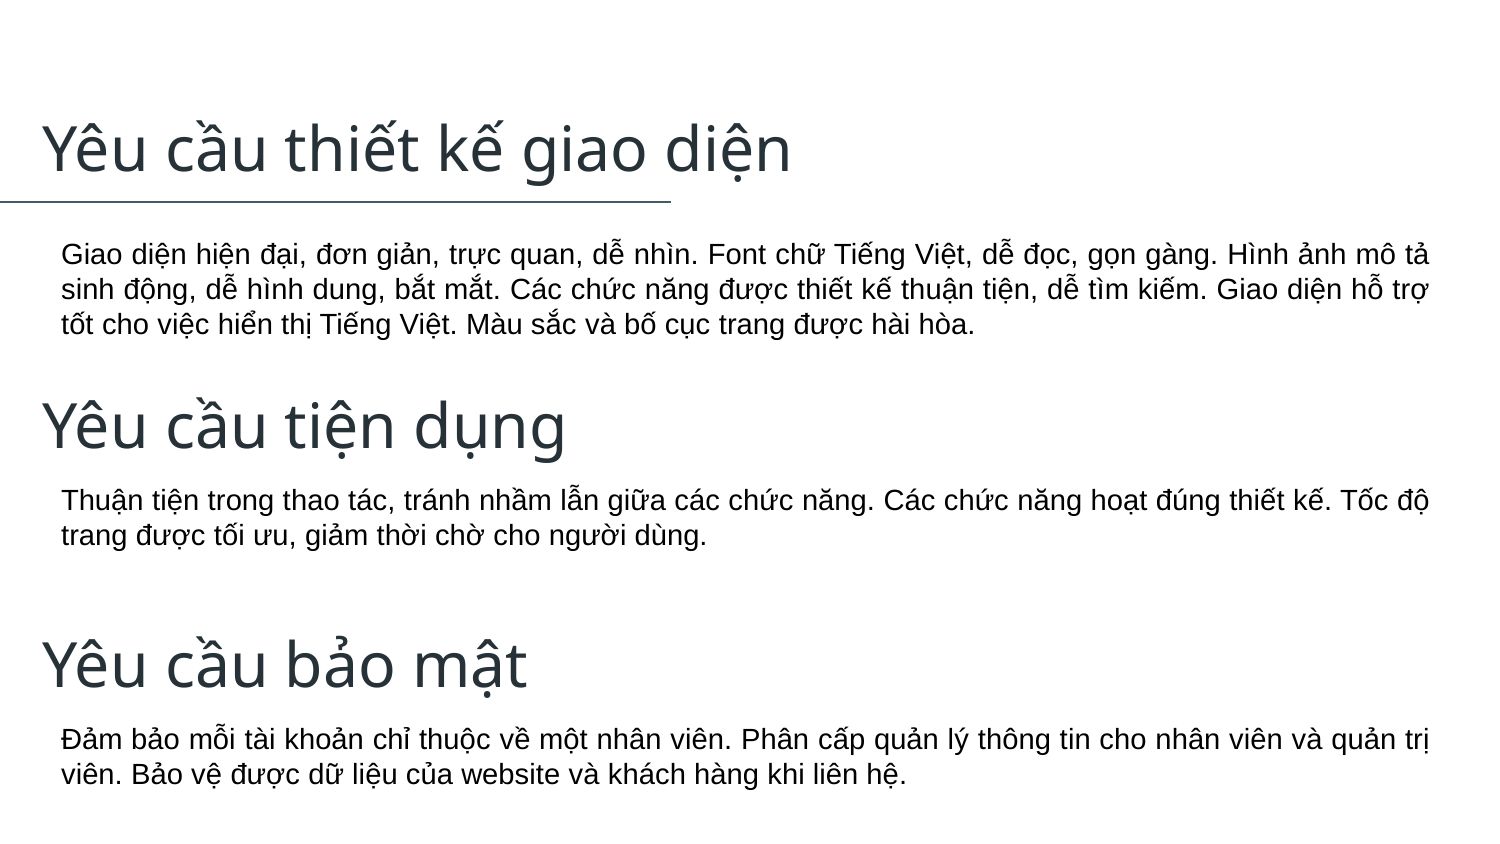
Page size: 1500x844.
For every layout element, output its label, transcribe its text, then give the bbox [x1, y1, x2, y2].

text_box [27, 590, 1447, 799]
text_box Giao diện hiện đại, đơn giản, trực quan, dễ nhìn. Font chữ Tiếng Việt, dễ đọc, gọn gàng. Hình ảnh mô tả sinh động, dễ hình dung, bắt mắt. Các chức năng được thiết kế thuận tiện, dễ tìm kiếm. Giao diện hỗ trợ tốt cho việc hiển thị Tiếng Việt. Màu sắc và bố cục trang được hài hòa. [46, 227, 1447, 348]
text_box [27, 351, 1447, 561]
title Yêu cầu thiết kế giao diện [27, 75, 858, 200]
